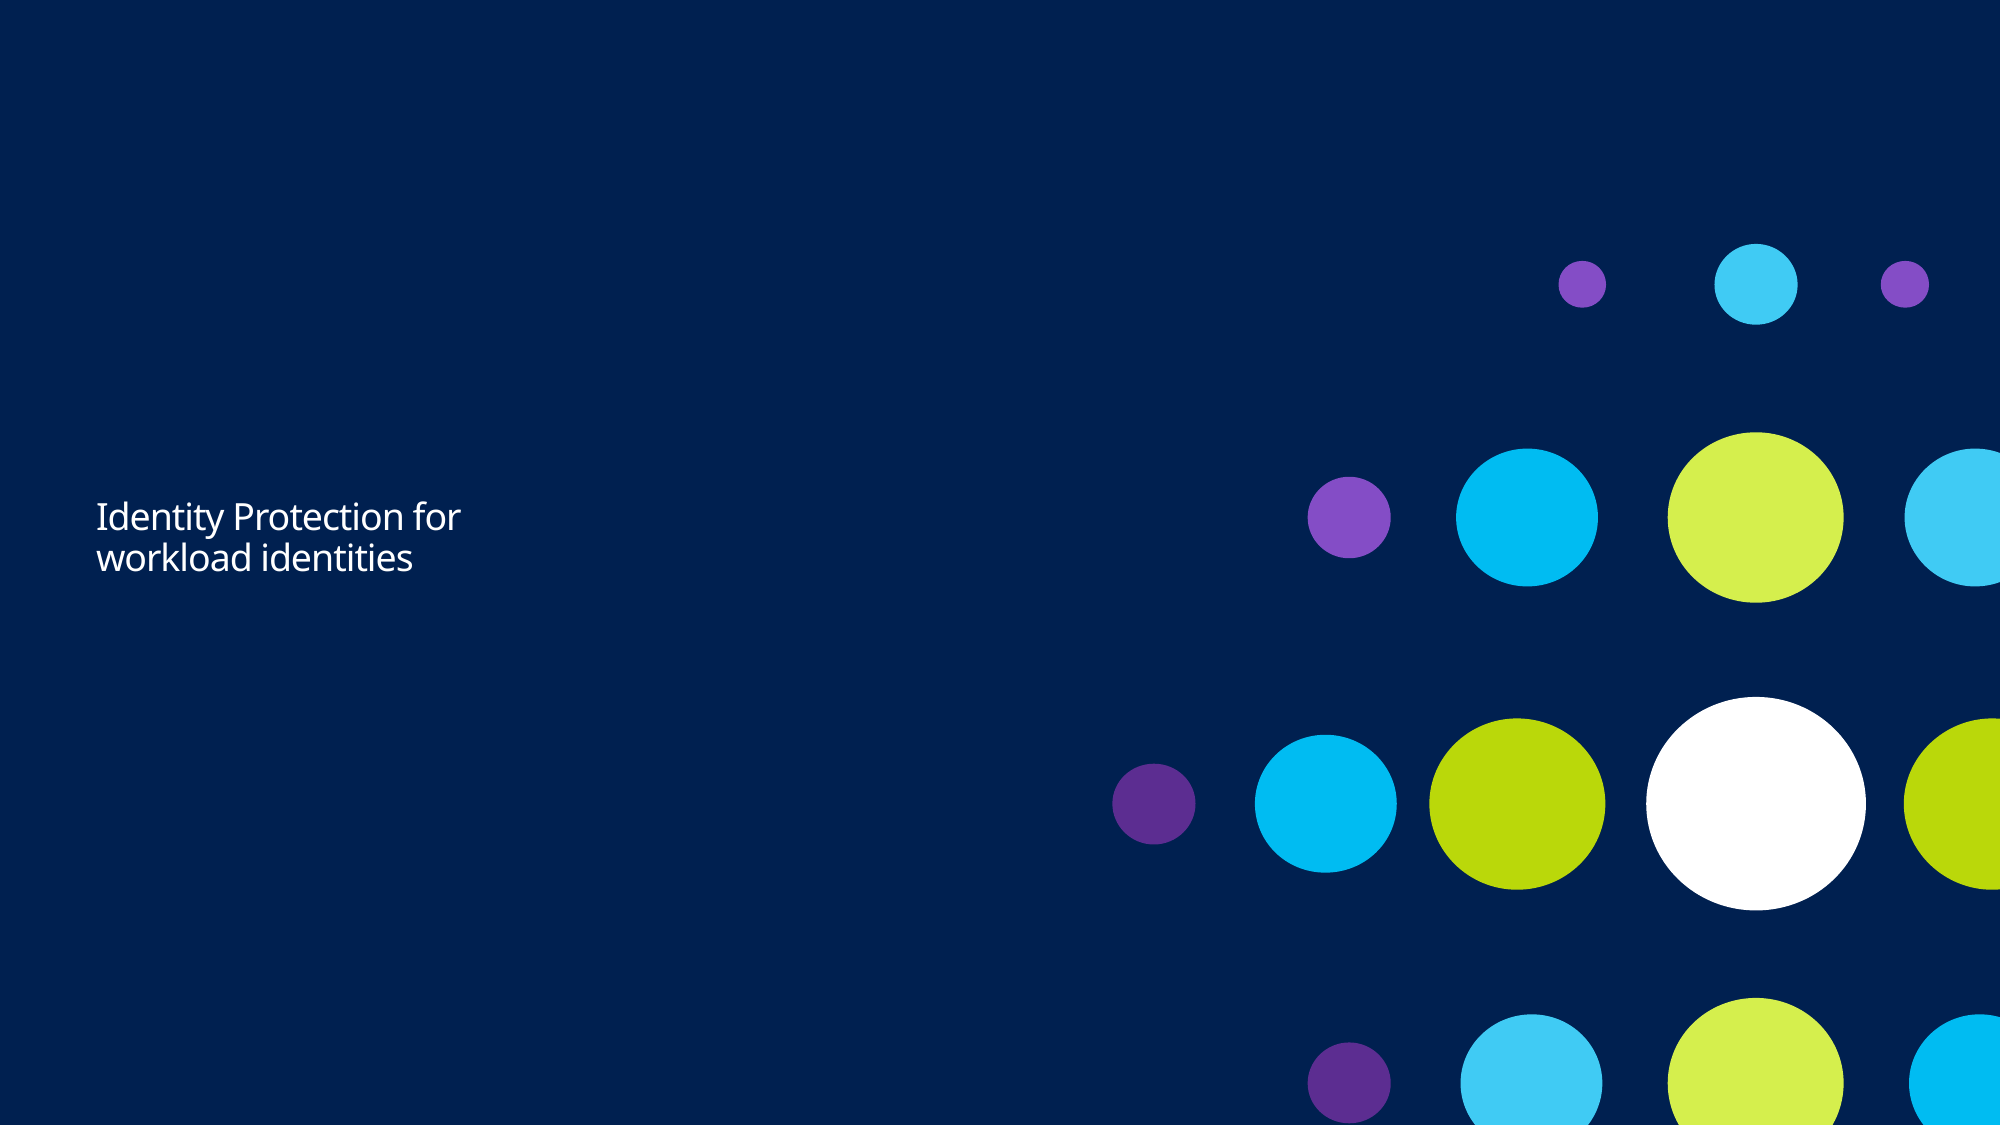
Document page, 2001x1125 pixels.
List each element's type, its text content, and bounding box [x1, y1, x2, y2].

title Identity Protection for workload identities [96, 497, 1101, 580]
